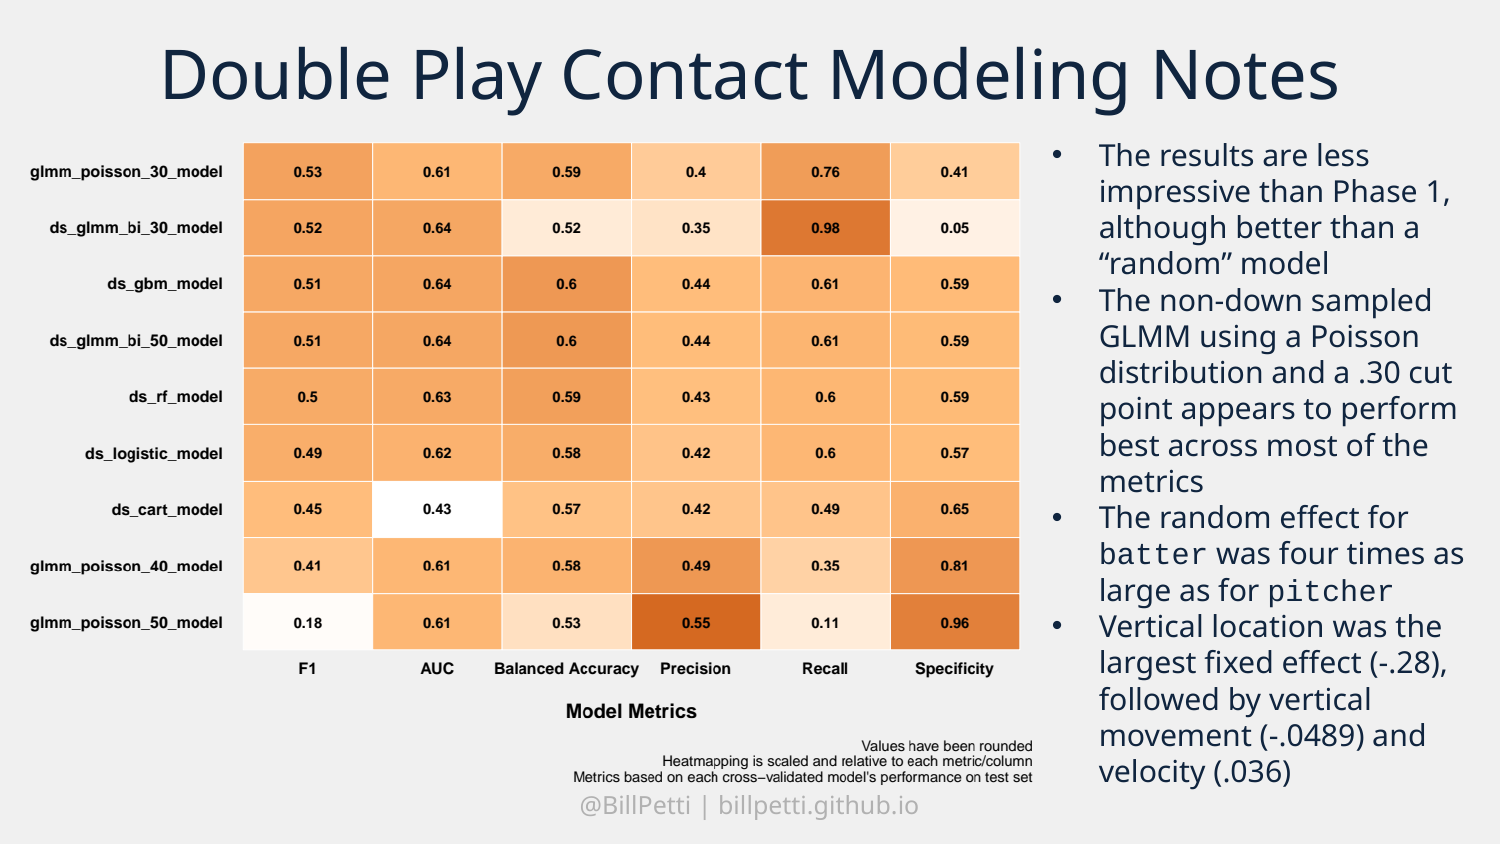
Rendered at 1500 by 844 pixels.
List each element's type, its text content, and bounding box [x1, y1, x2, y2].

text_box The results are less impressive than Phase 1, although better than a “random” model The non-down sampled GLMM using a Poisson distribution and a .30 cut point appears to perform best across most of the metrics The random effect for batter was four times as large as for pitcher Vertical location was the largest fixed effect (-.28), followed by vertical movement (-.0489) and velocity (.036) [1037, 128, 1500, 796]
footer @BillPetti | billpetti.github.io [512, 798, 988, 827]
picture [0, 129, 1038, 791]
title Double Play Contact Modeling Notes [75, 1, 1425, 129]
